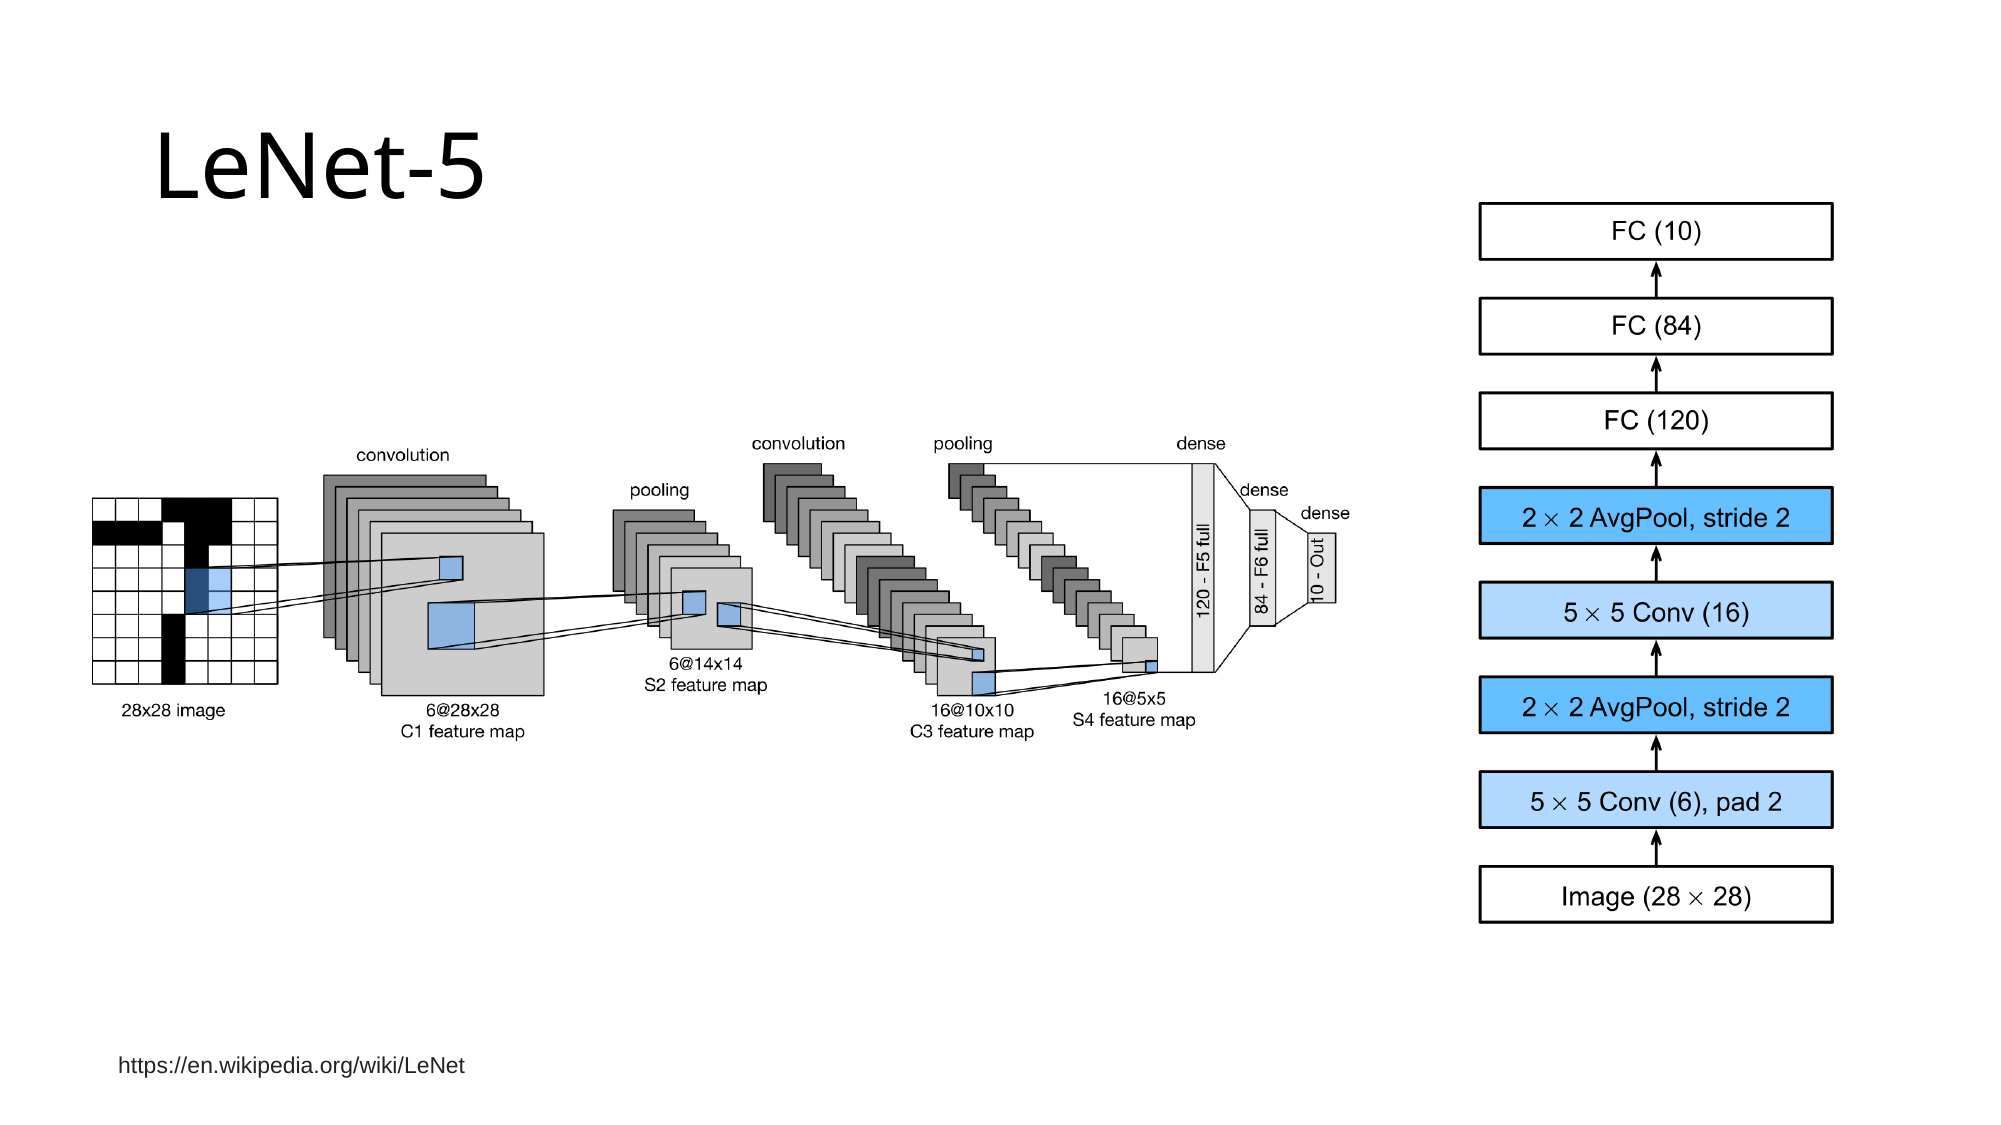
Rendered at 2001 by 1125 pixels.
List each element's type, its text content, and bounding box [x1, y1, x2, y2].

text_box https://en.wikipedia.org/wiki/LeNet [103, 1043, 1863, 1086]
title LeNet-5 [137, 59, 1863, 278]
picture [91, 324, 1459, 842]
picture [1477, 200, 1836, 925]
